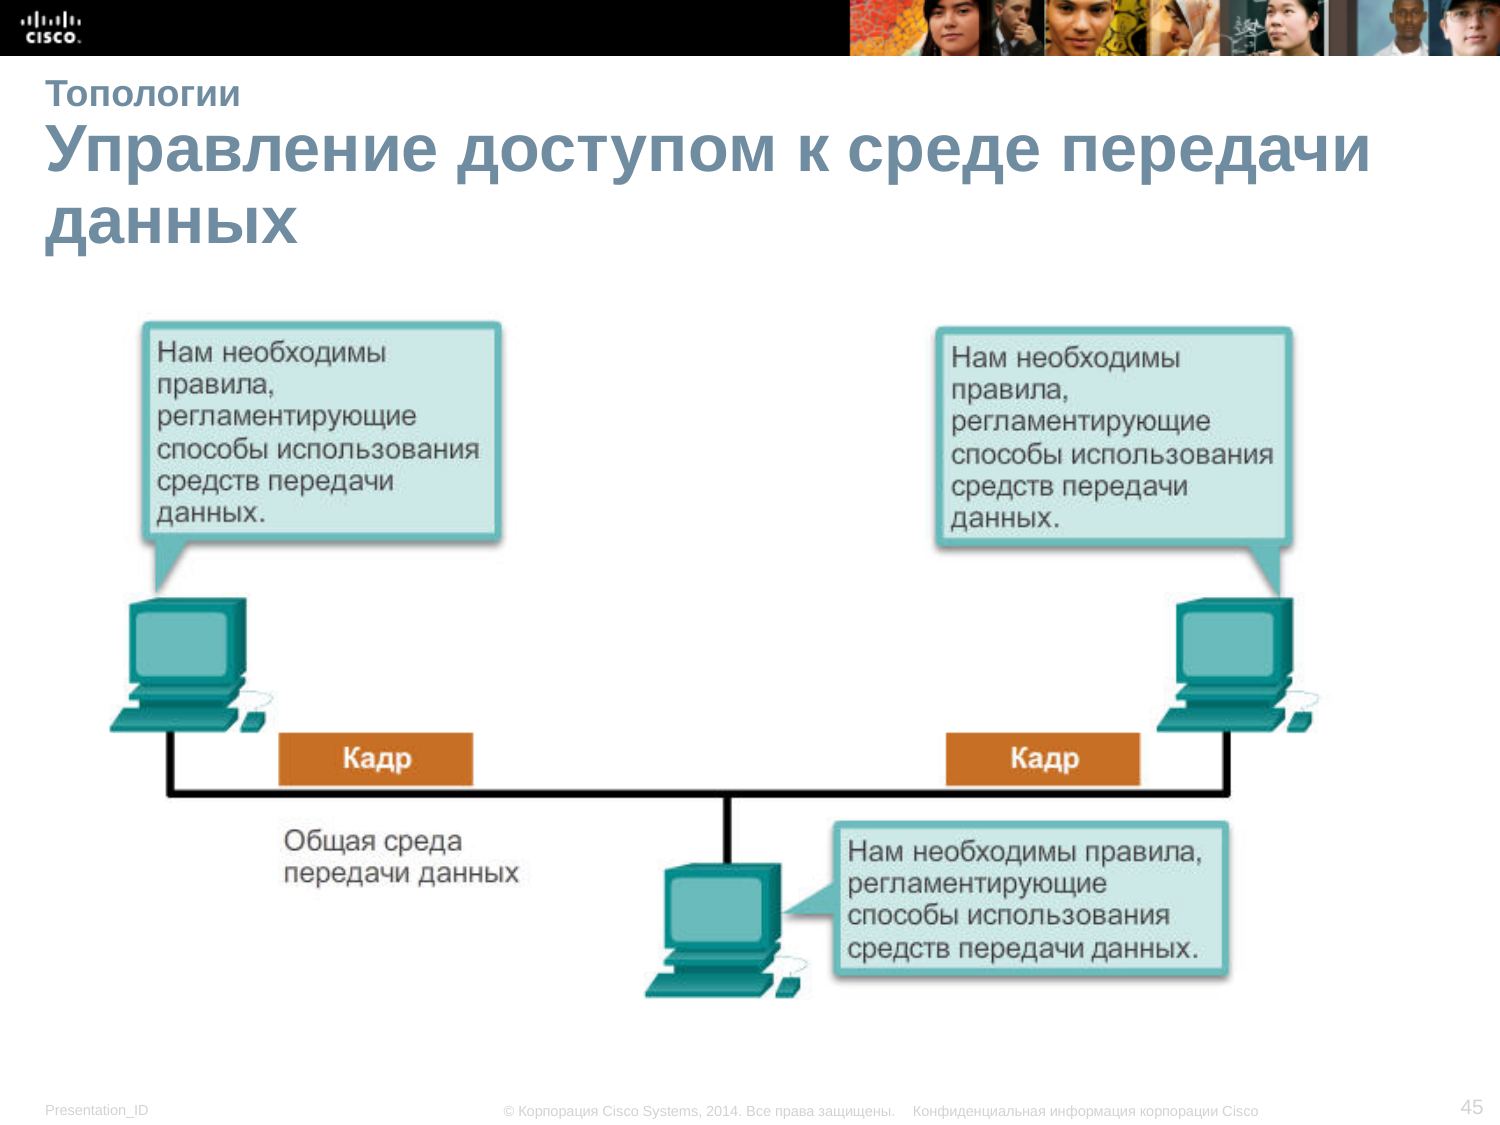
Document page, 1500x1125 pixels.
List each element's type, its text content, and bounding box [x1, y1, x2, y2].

title Топологии Управление доступом к среде передачи данных [31, 127, 1471, 265]
picture [0, 0, 1500, 56]
picture [95, 310, 1340, 1021]
